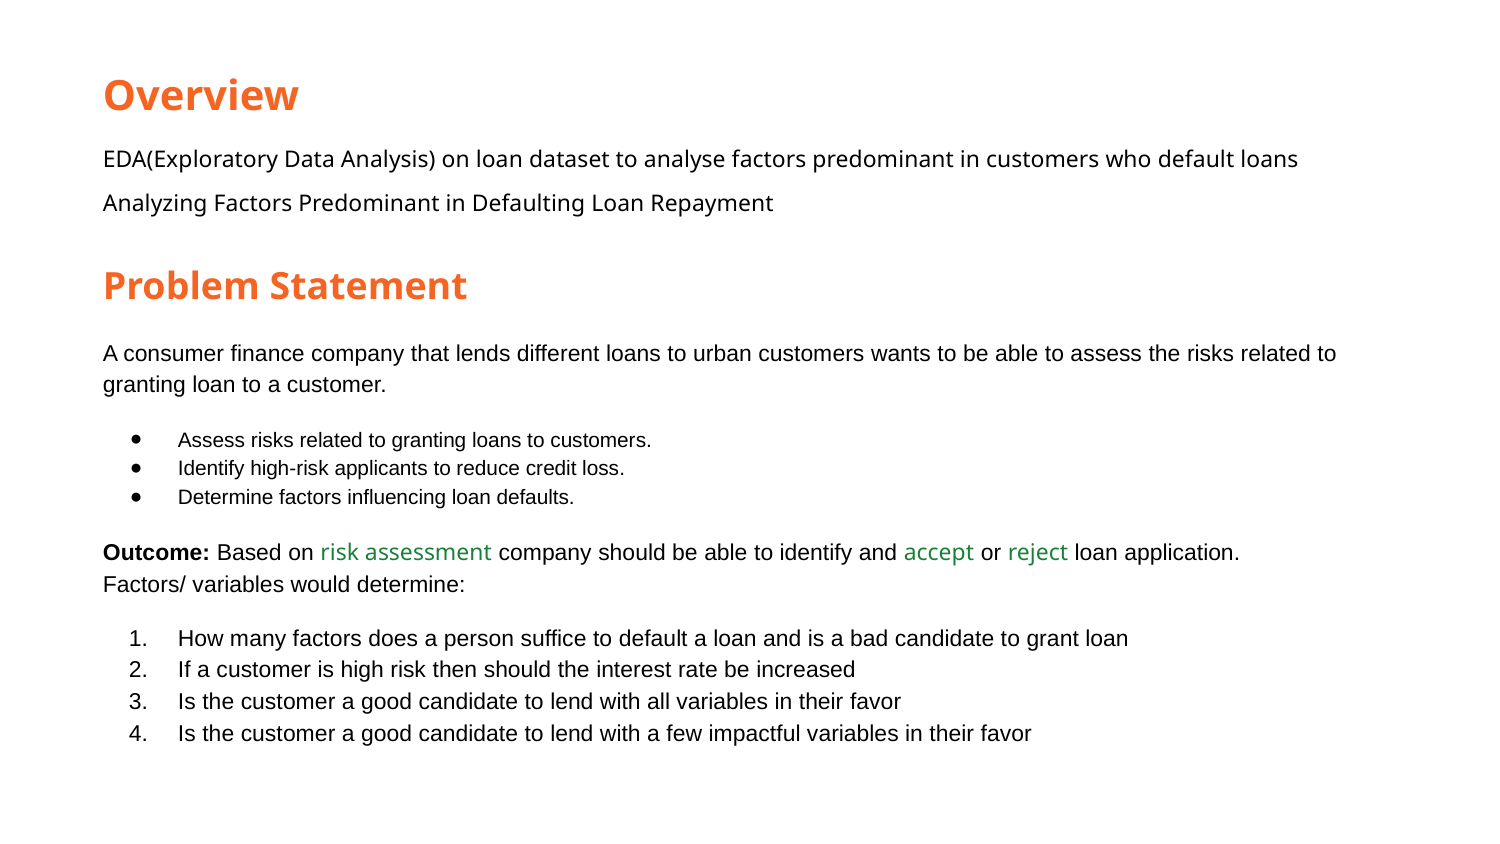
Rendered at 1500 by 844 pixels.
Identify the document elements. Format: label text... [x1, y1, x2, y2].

title Problem Statement [87, 246, 941, 319]
title A consumer finance company that lends different loans to urban customers wants to be able to assess the risks related to granting loan to a customer. Assess risks related to granting loans to customers. Identify high-risk applicants to reduce credit loss. Determine factors influencing loan defaults. Outcome: Based on risk assessment company should be able to identify and accept or reject loan application. Factors/ variables would determine: How many factors does a person suffice to default a loan and is a bad candidate to grant loan If a customer is high risk then should the interest rate be increased Is the customer a good candidate to lend with all variables in their favor Is the customer a good candidate to lend with a few impactful variables in their favor [87, 319, 1438, 843]
title EDA(Exploratory Data Analysis) on loan dataset to analyse factors predominant in customers who default loans Analyzing Factors Predominant in Defaulting Loan Repayment [87, 125, 1452, 234]
title Overview [87, 53, 941, 125]
